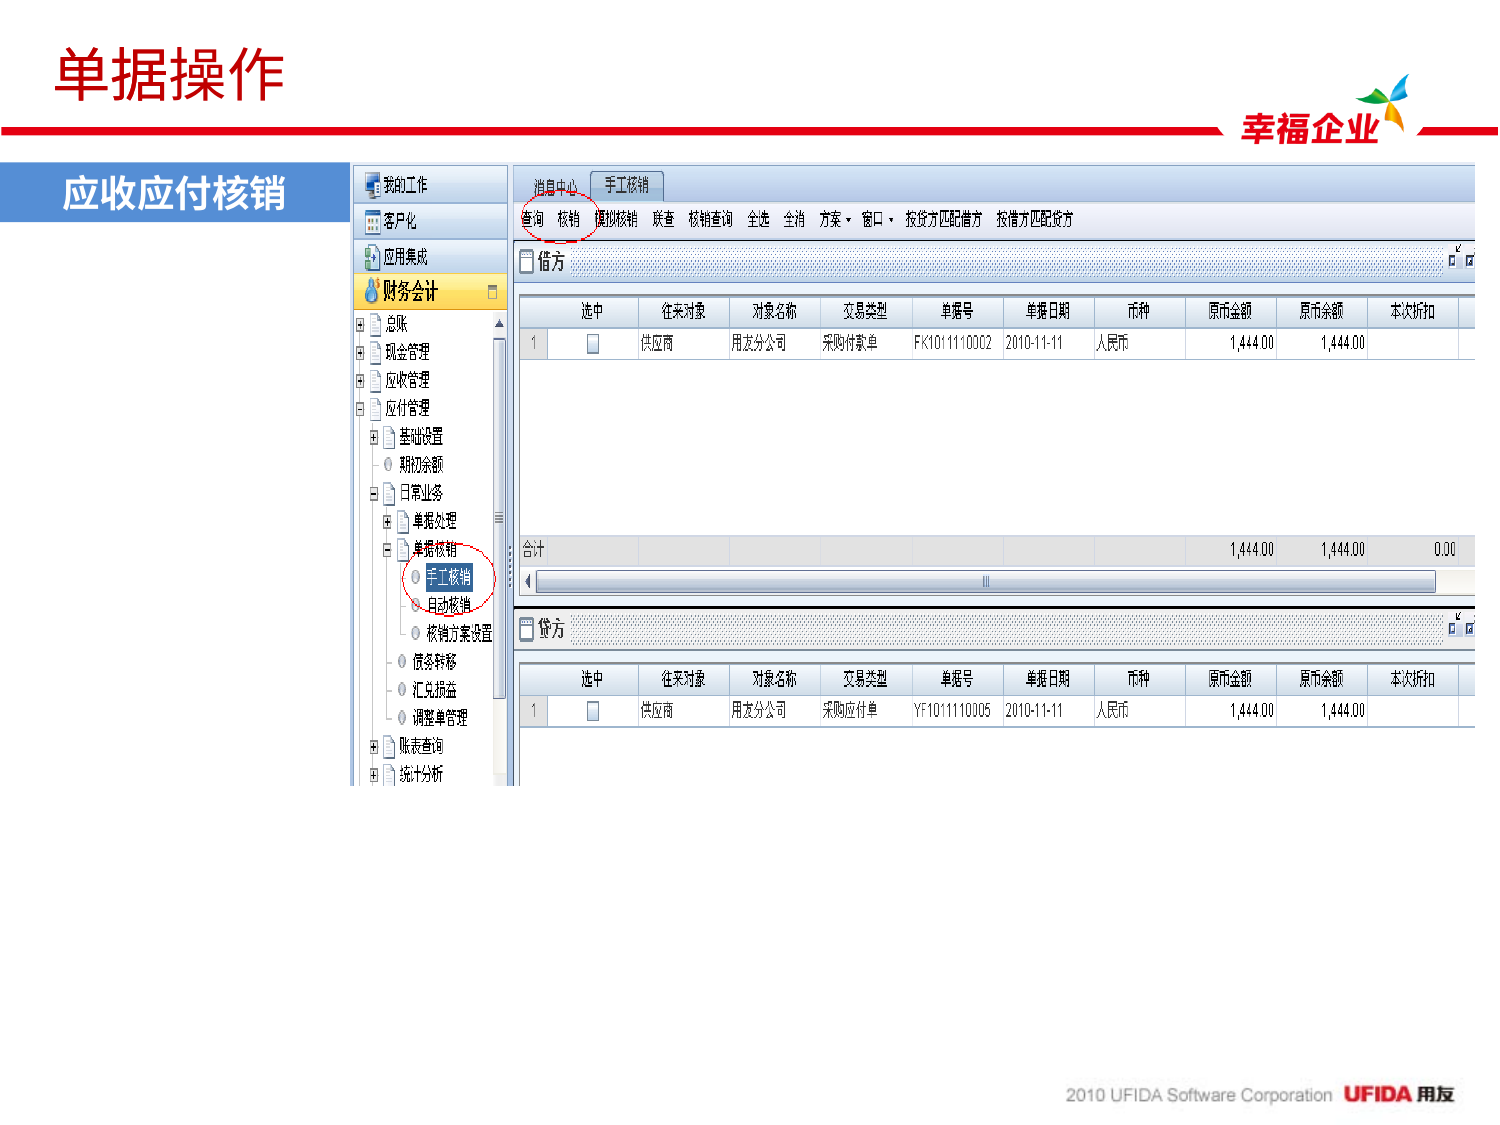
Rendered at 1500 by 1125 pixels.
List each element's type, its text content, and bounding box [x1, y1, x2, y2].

picture [349, 162, 1476, 787]
picture [1025, 1062, 1500, 1125]
text_box 应收应付核销 [0, 162, 347, 223]
text_box 单据 [37, 24, 1263, 122]
picture [1228, 62, 1417, 150]
